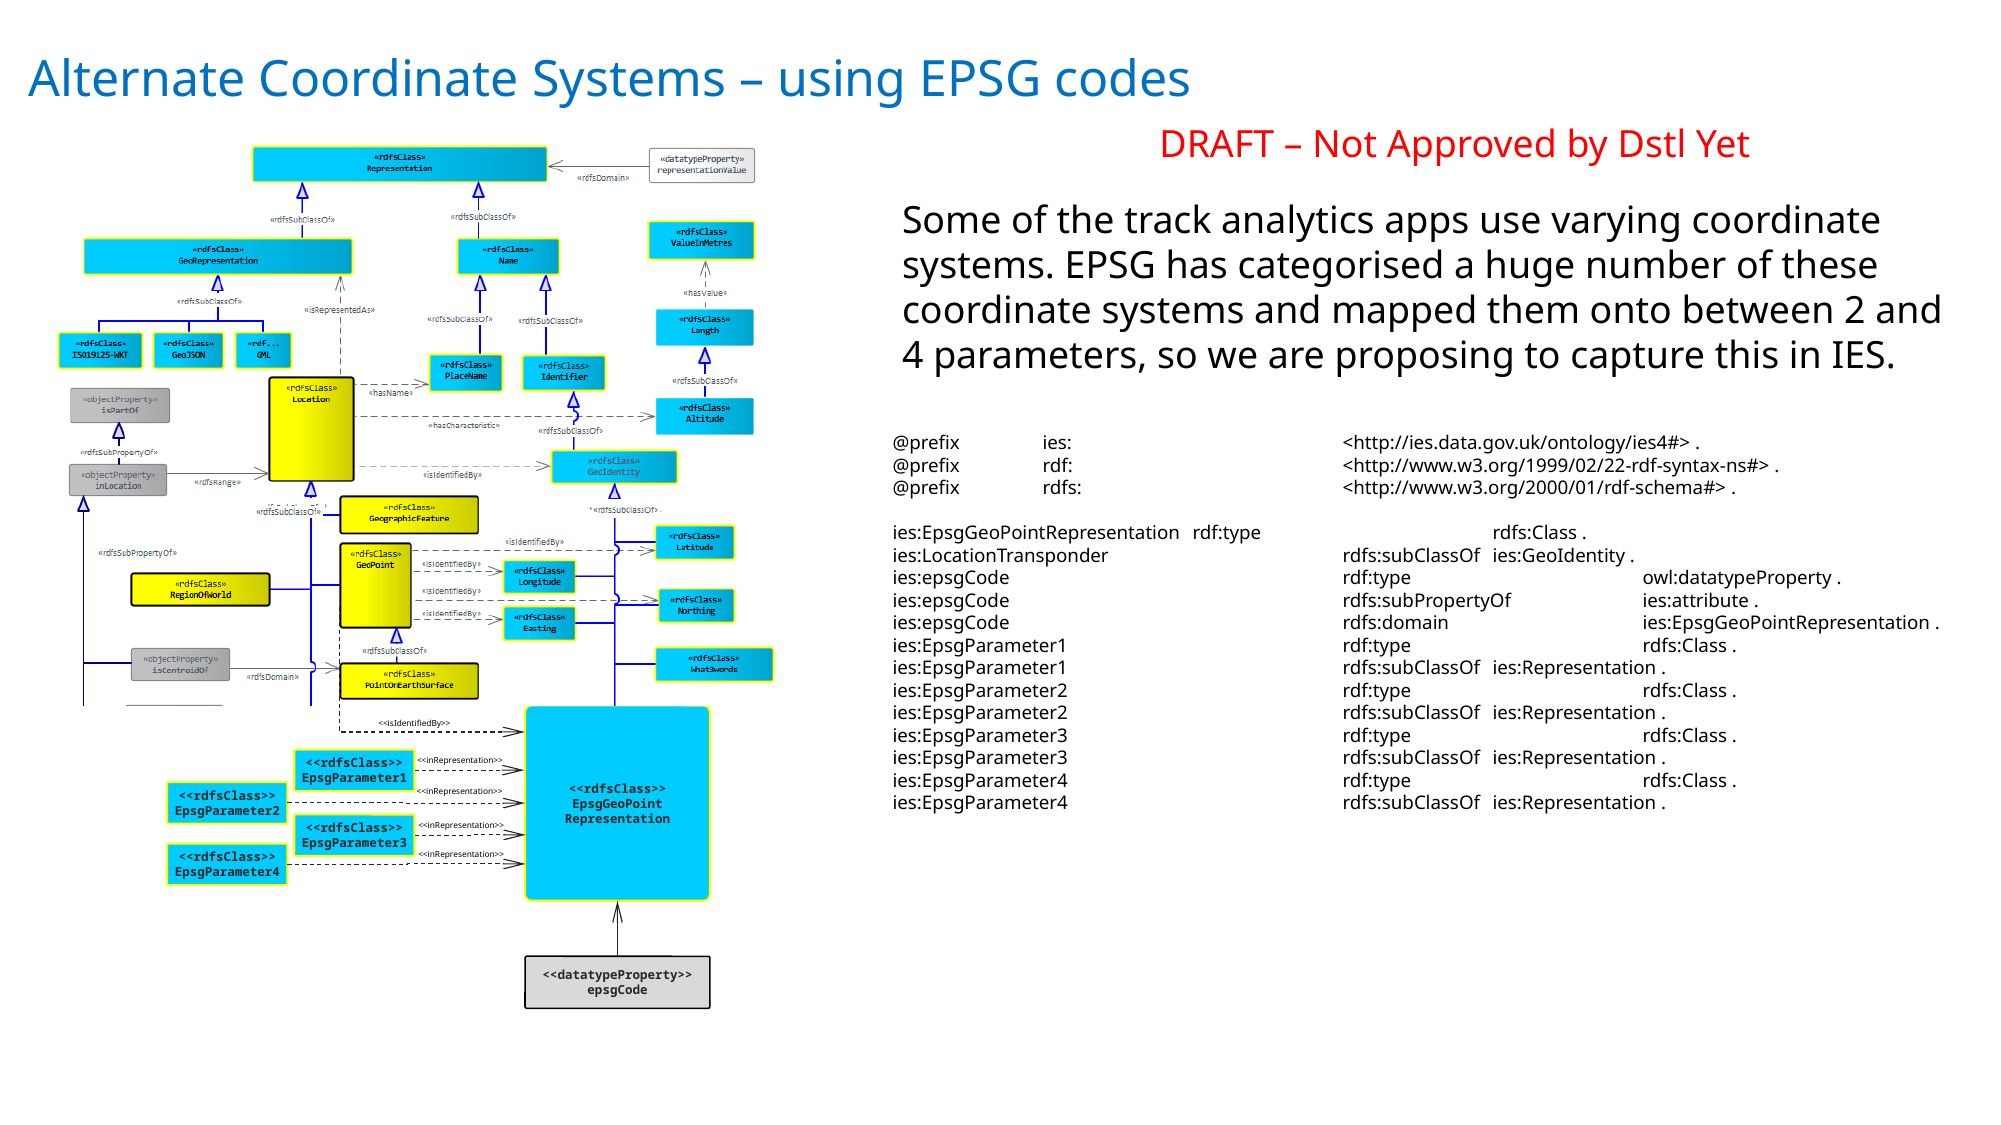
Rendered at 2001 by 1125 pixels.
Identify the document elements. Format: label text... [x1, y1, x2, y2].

text_box <<inRepresentation>> [403, 841, 541, 867]
text_box <<rdfsClass>> EpsgParameter3 [293, 813, 416, 857]
text_box <<rdfsClass>> EpsgGeoPoint Representation [523, 706, 711, 902]
text_box Alternate Coordinate Systems – using EPSG codes [13, 39, 1208, 114]
text_box <<rdfsClass>> EpsgParameter4 [166, 842, 289, 887]
text_box [523, 773, 533, 777]
text_box <<inRepresentation>> [403, 812, 541, 838]
picture [43, 114, 806, 706]
text_box <<isIdentifiedBy>> [363, 732, 466, 736]
text_box <<inRepresentation>> [401, 778, 539, 804]
text_box <<datatypeProperty>> epsgCode [523, 955, 711, 1010]
text_box <<inRepresentation>> [402, 747, 537, 773]
text_box [526, 725, 535, 739]
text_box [339, 607, 526, 732]
text_box <<rdfsClass>> EpsgParameter1 [293, 748, 416, 793]
text_box Some of the track analytics apps use varying coordinate systems. EPSG has categorised a huge number of these coordinate systems and mapped them onto between 2 and 4 parameters, so we are proposing to capture this in IES. [887, 188, 1981, 414]
text_box DRAFT – Not Approved by Dstl Yet [1144, 112, 1766, 173]
text_box <<rdfsClass>> EpsgParameter2 [166, 781, 289, 825]
text_box @prefix ies: <http://ies.data.gov.uk/ontology/ies4#> . @prefix rdf: <http://www.w3.org/1999/02/22-rdf-syntax-ns#> . @prefix rdfs: <http://www.w3.org/2000/01/rdf-schema#> . ies:EpsgGeoPointRepresentation rdf:type rdfs:Class . ies:LocationTransponder rdfs:subClassOf ies:GeoIdentity . ies:epsgCode rdf:type owl:datatypeProperty . ies:epsgCode rdfs:subPropertyOf ies:attribute . ies:epsgCode rdfs:domain ies:EpsgGeoPointRepresentation . ies:EpsgParameter1 rdf:type rdfs:Class . ies:EpsgParameter1 rdfs:subClassOf ies:Representation . ies:EpsgParameter2 rdf:type rdfs:Class . ies:EpsgParameter2 rdfs:subClassOf ies:Representation . ies:EpsgParameter3 rdf:type rdfs:Class . ies:EpsgParameter3 rdfs:subClassOf ies:Representation . ies:EpsgParameter4 rdf:type rdfs:Class . ies:EpsgParameter4 rdfs:subClassOf ies:Representation . [877, 423, 1955, 934]
